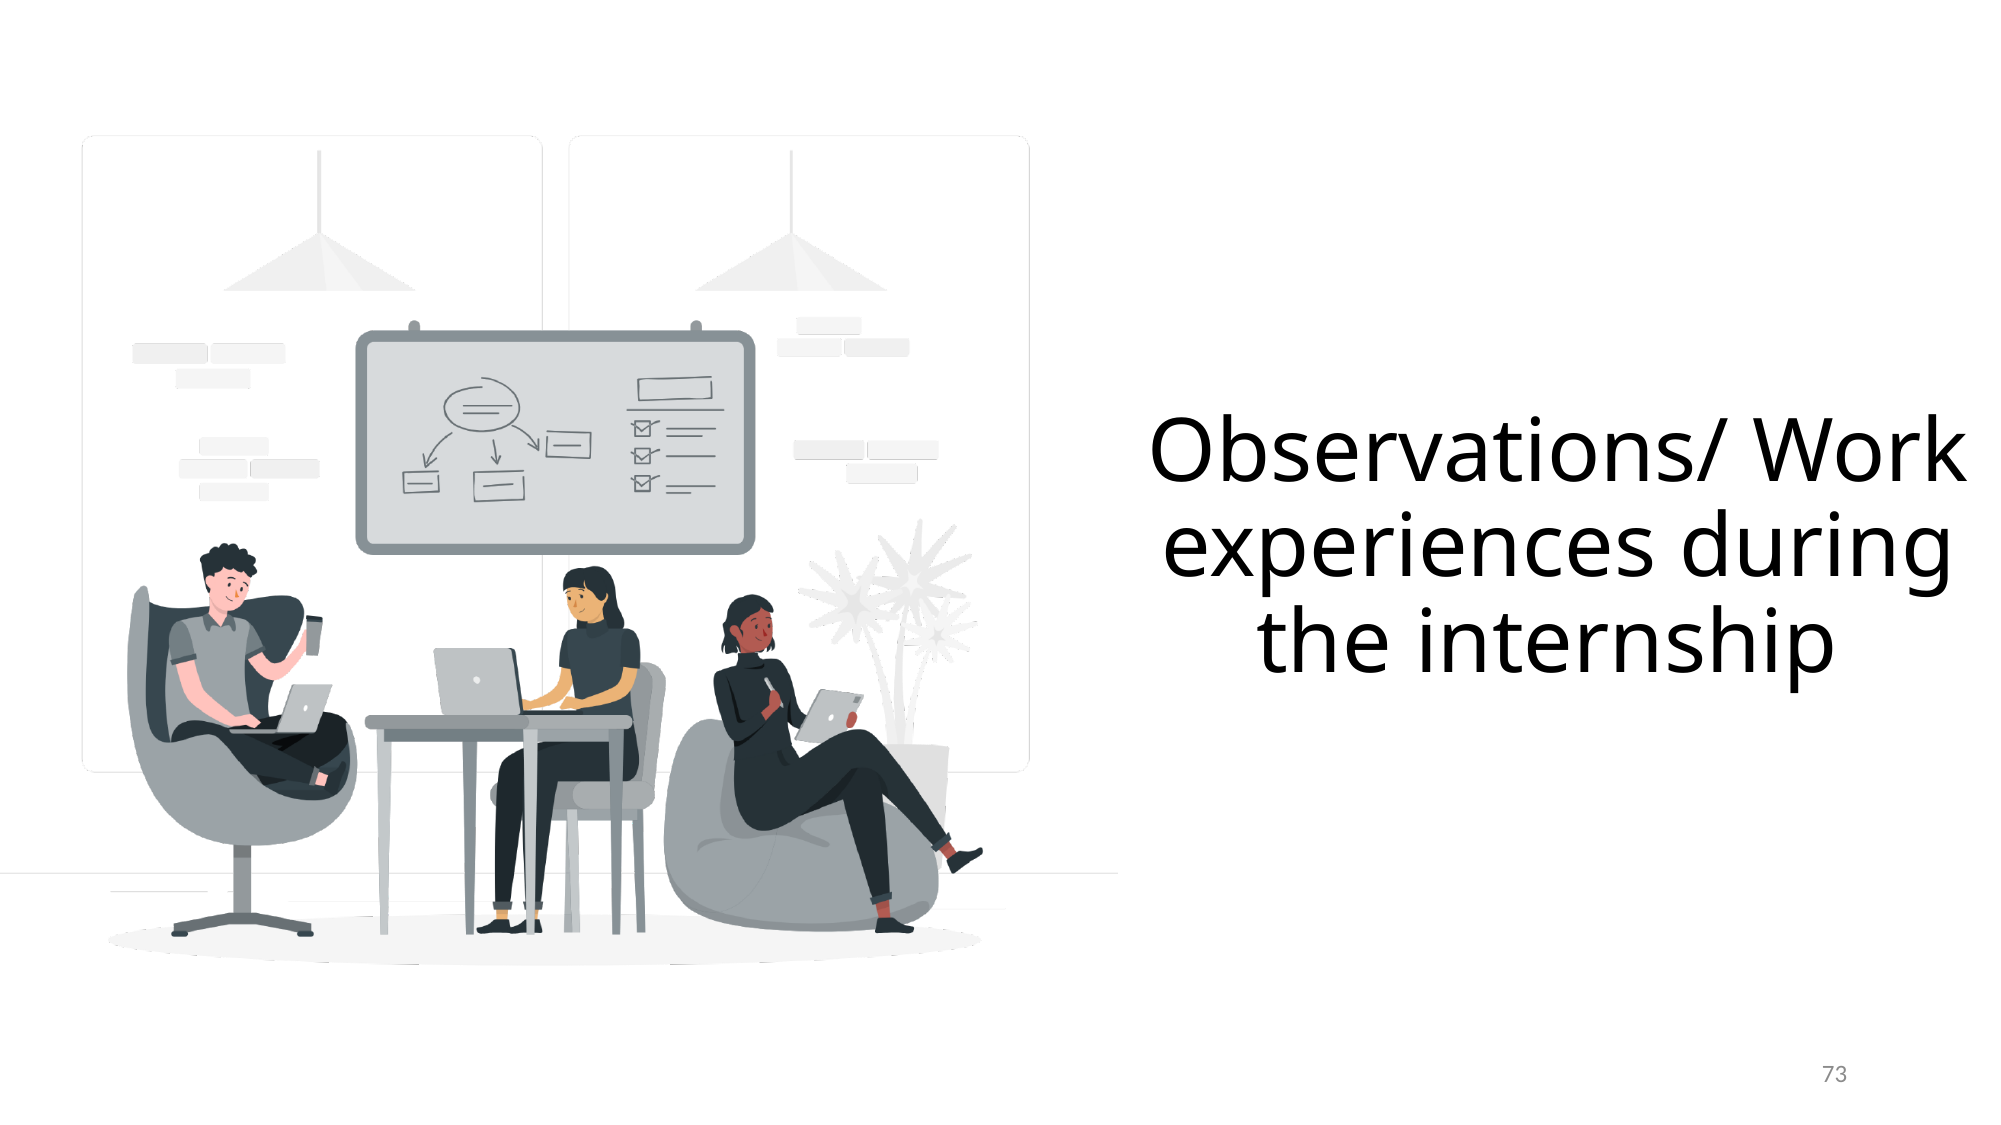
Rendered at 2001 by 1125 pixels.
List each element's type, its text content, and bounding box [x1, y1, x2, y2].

text_box Observations/ Work experiences during the internship [1118, 398, 2000, 727]
picture [0, 11, 1118, 1125]
slide_number 73 [1412, 1042, 1863, 1103]
